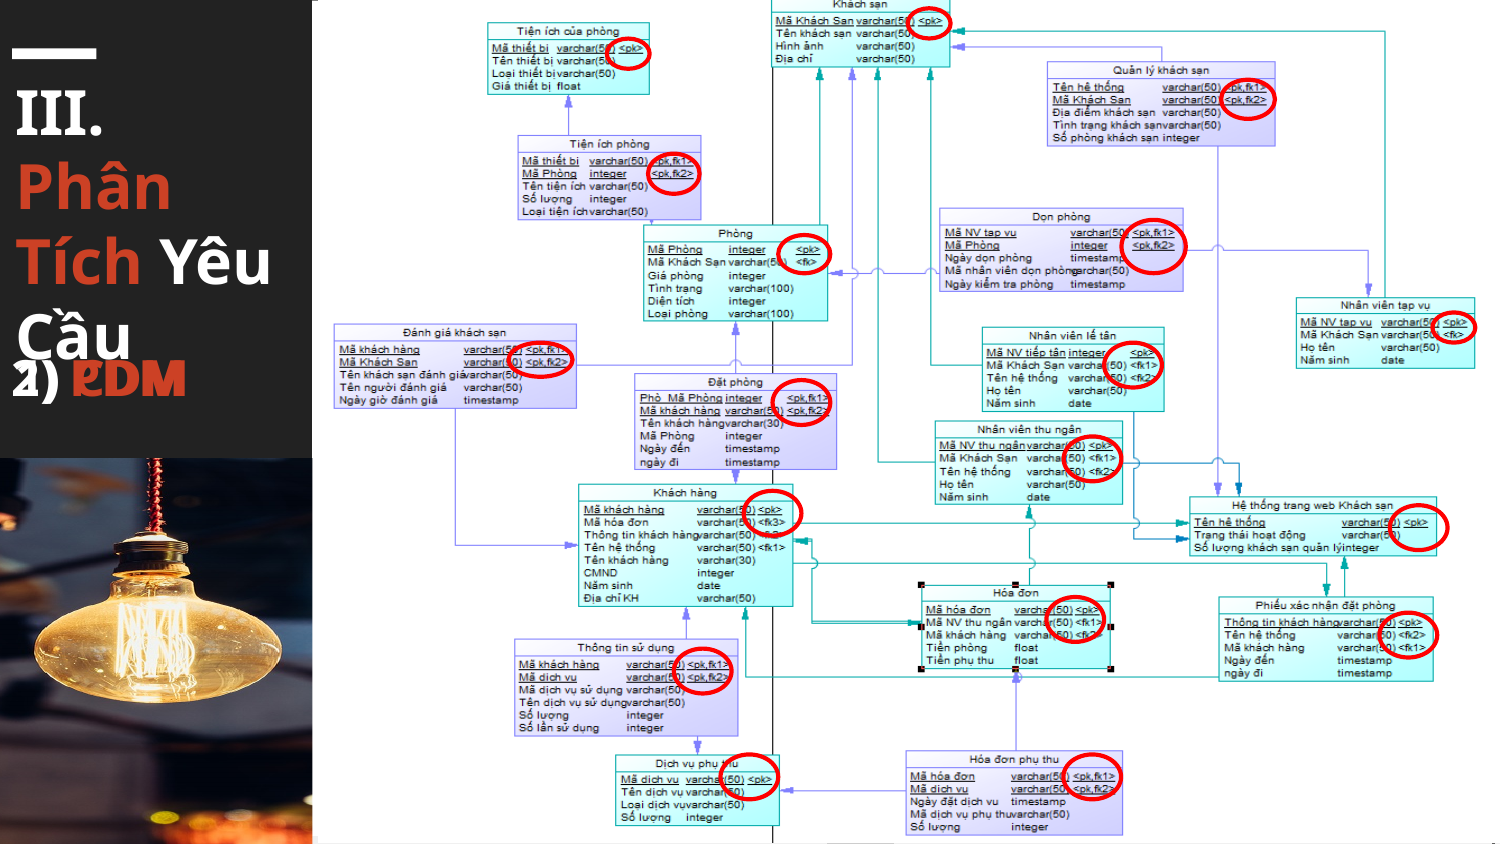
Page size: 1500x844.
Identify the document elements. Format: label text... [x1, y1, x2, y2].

text_box 2) PDM [0, 331, 307, 457]
text_box [12, 48, 97, 57]
title III. Phân Tích Yêu Cầu [0, 57, 295, 331]
picture [0, 0, 1500, 844]
